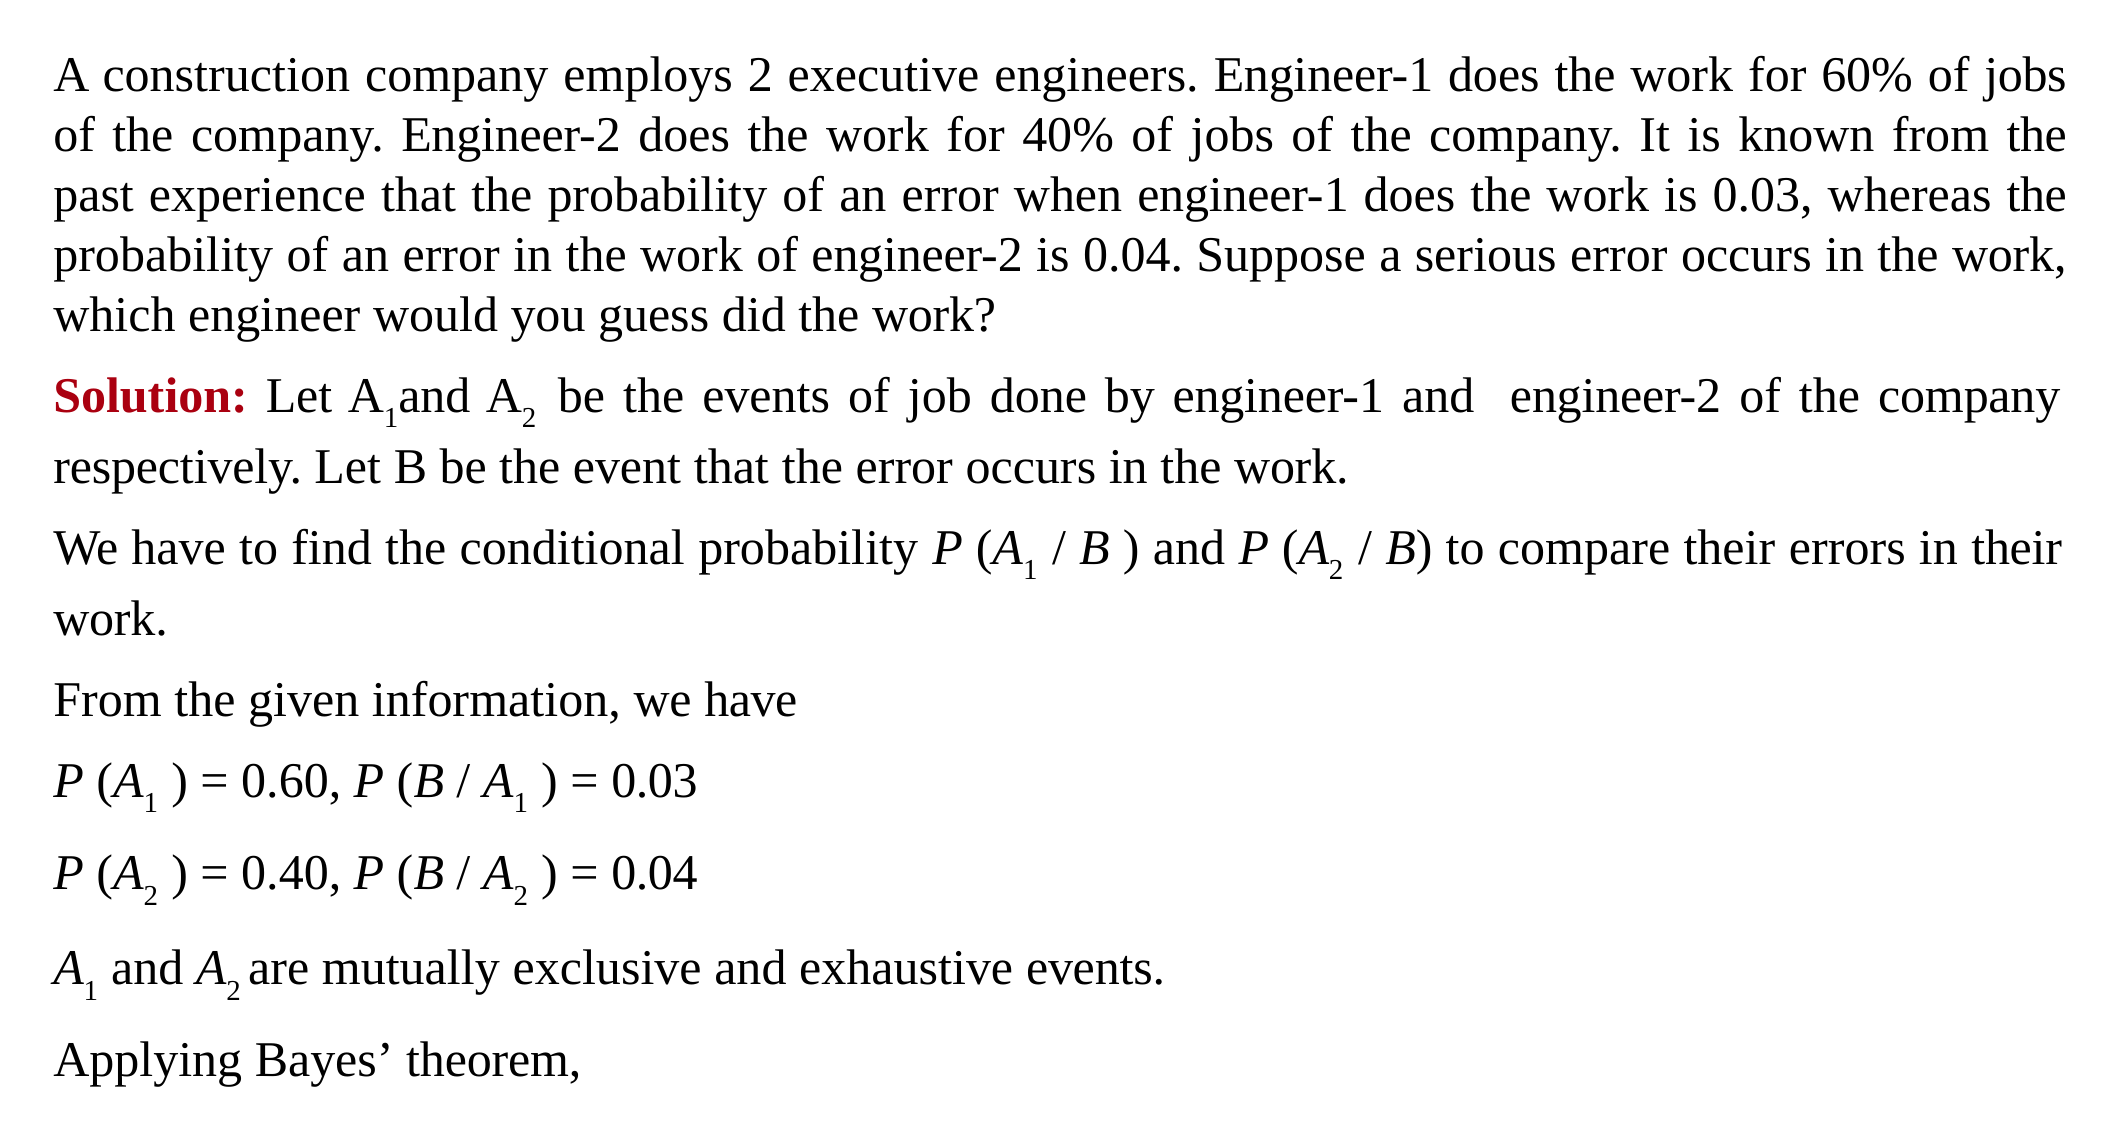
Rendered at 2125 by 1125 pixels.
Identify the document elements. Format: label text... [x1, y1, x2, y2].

text_box A construction company employs 2 executive engineers. Engineer-1 does the work for 60% of jobs of the company. Engineer-2 does the work for 40% of jobs of the company. It is known from the past experience that the probability of an error when engineer-1 does the work is 0.03, whereas the probability of an error in the work of engineer-2 is 0.04. Suppose a serious error occurs in the work, which engineer would you guess did the work? Solution: Let A1and A2 be the events of job done by engineer-1 and engineer-2 of the company respectively. Let B be the event that the error occurs in the work. We have to find the conditional probability P (A1 / B ) and P (A2 / B) to compare their errors in their work. From the given information, we have P (A1 ) = 0.60, P (B / A1 ) = 0.03 P (A2 ) = 0.40, P (B / A2 ) = 0.04 A1 and A2 are mutually exclusive and exhaustive events. Applying Bayes’ theorem, [40, 39, 2074, 1087]
